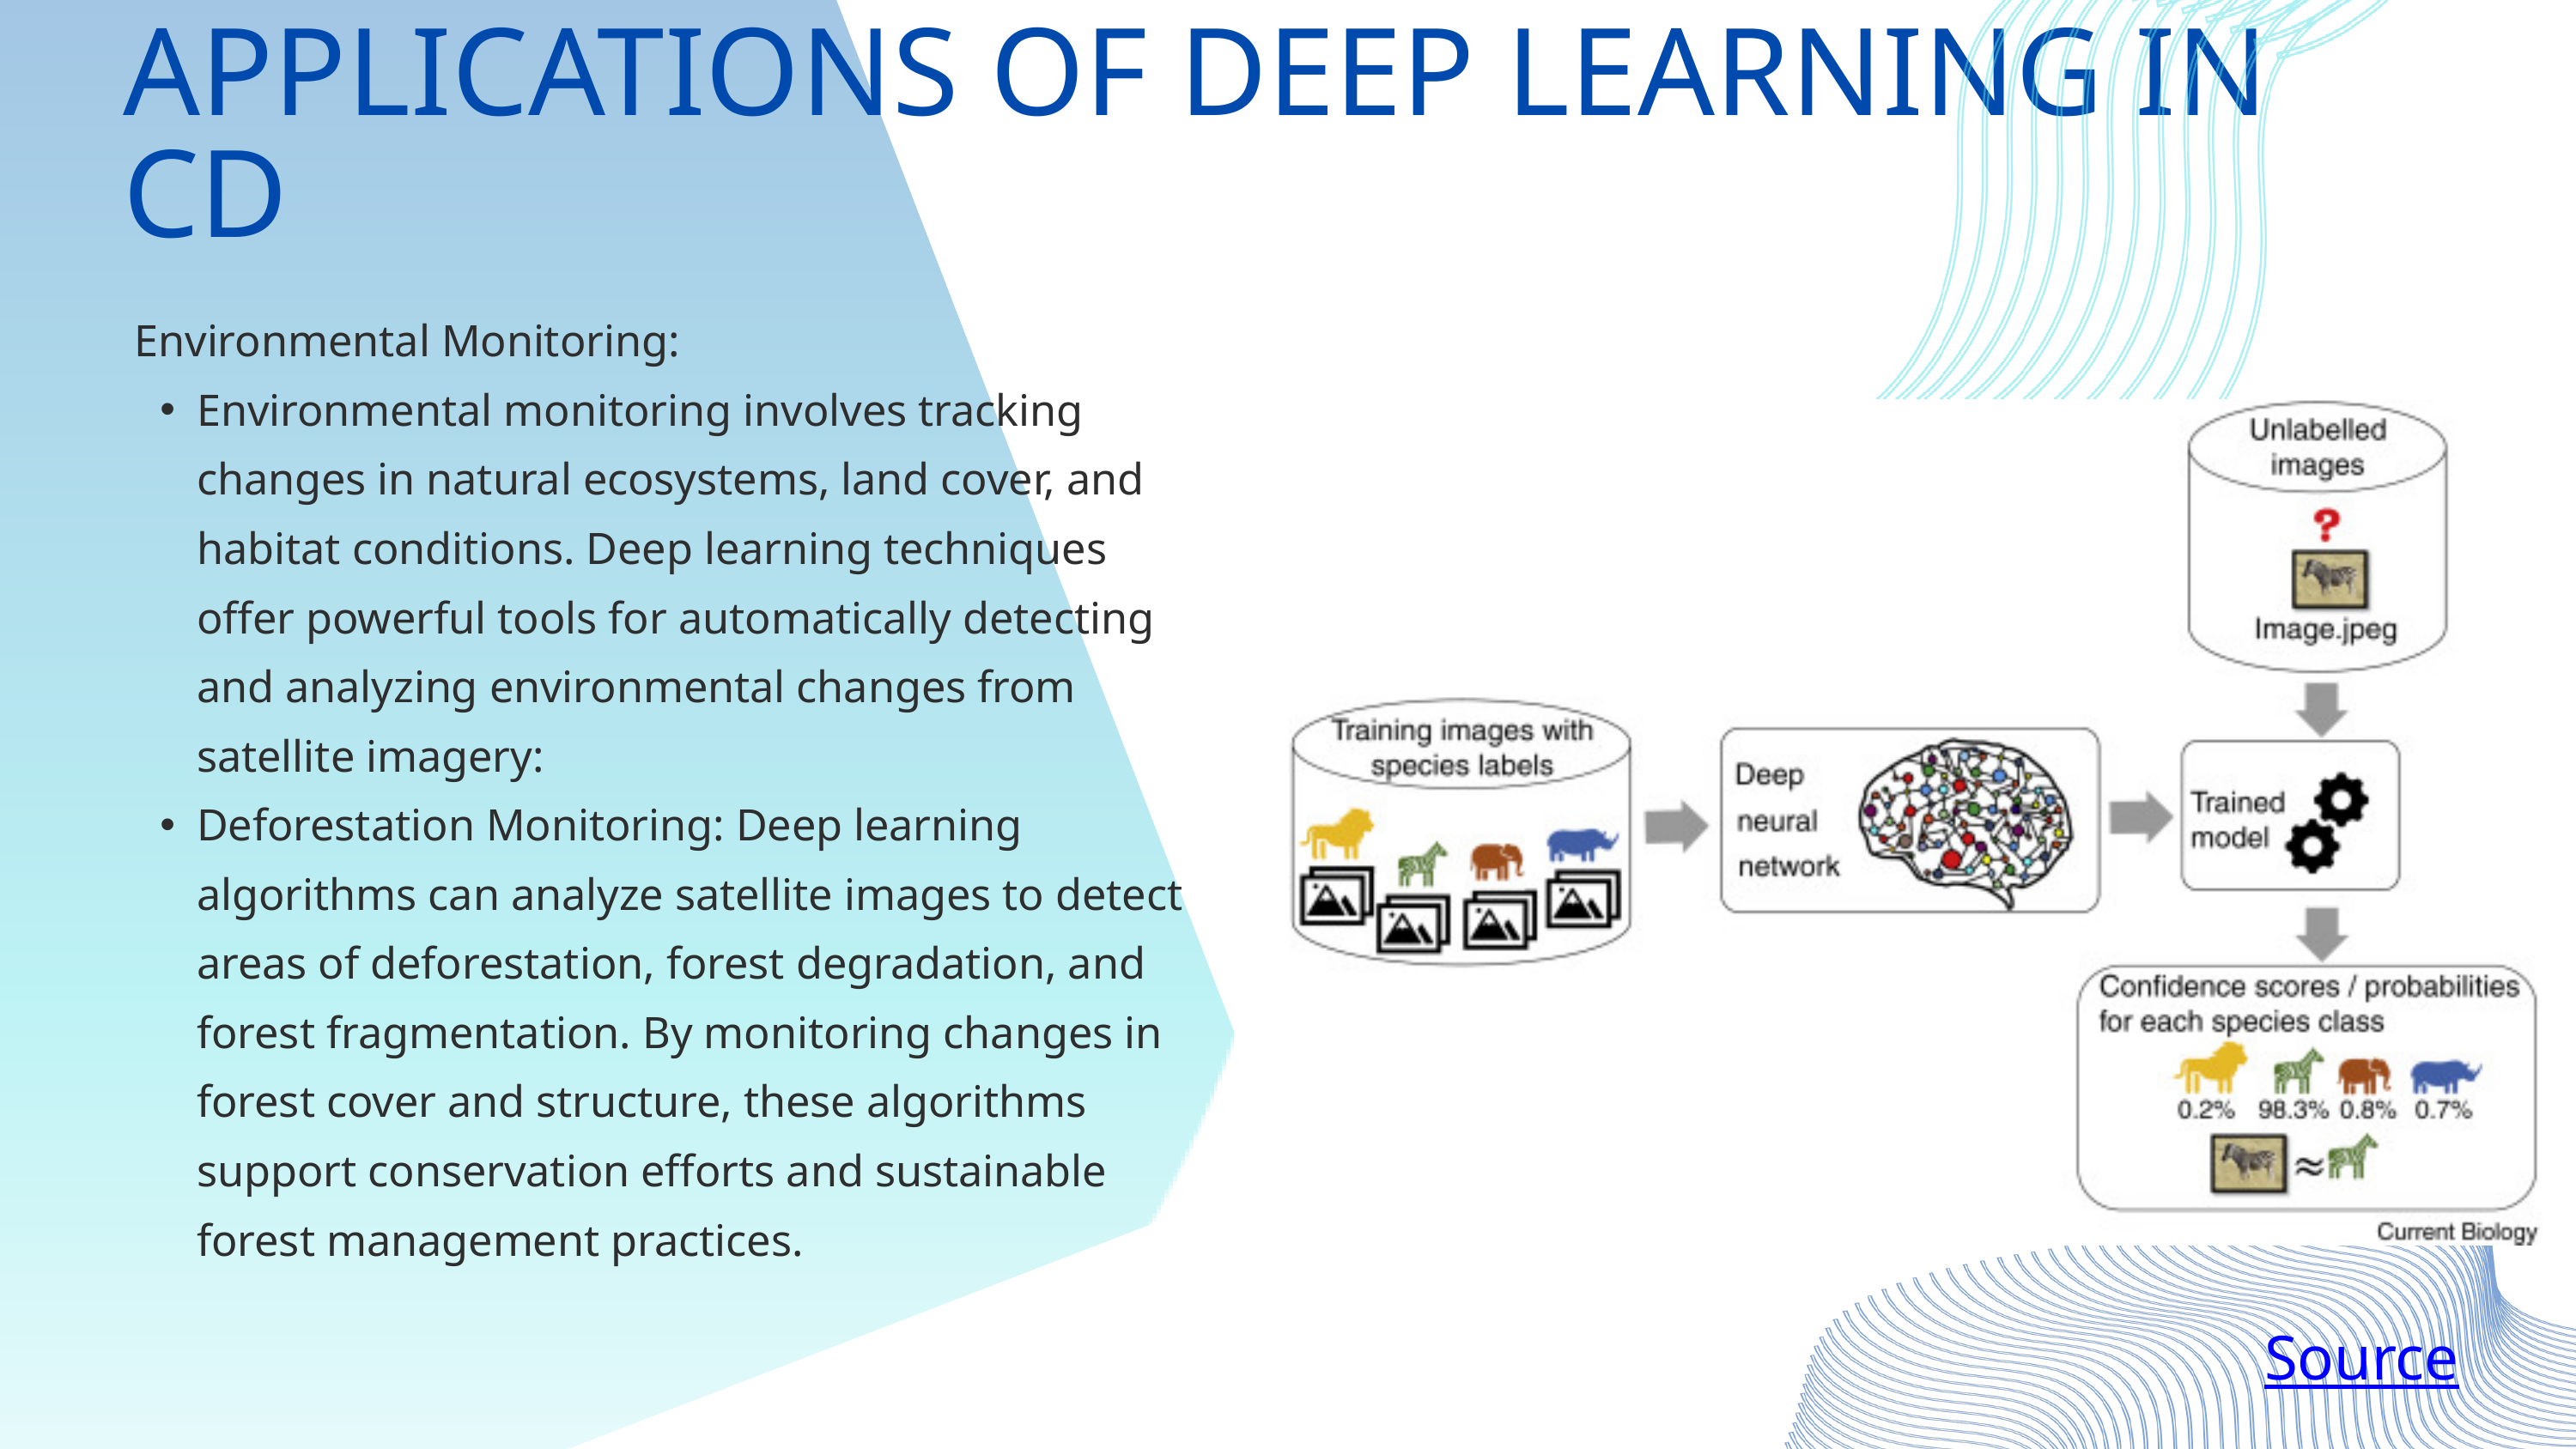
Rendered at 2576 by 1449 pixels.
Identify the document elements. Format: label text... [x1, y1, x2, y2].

text_box Environmental Monitoring: Environmental monitoring involves tracking changes in natural ecosystems, land cover, and habitat conditions. Deep learning techniques offer powerful tools for automatically detecting and analyzing environmental changes from satellite imagery: Deforestation Monitoring: Deep learning algorithms can analyze satellite images to detect areas of deforestation, forest degradation, and forest fragmentation. By monitoring changes in forest cover and structure, these algorithms support conservation efforts and sustainable forest management practices. [123, 296, 1200, 1307]
text_box [0, 0, 951, 1449]
text_box [1287, 399, 2543, 1246]
text_box [1200, 944, 1287, 1206]
text_box [1525, 1083, 2576, 1449]
text_box [1126, 0, 2576, 857]
text_box Source [2258, 1317, 2465, 1403]
text_box APPLICATIONS OF DEEP LEARNING IN CD [123, 18, 1303, 262]
